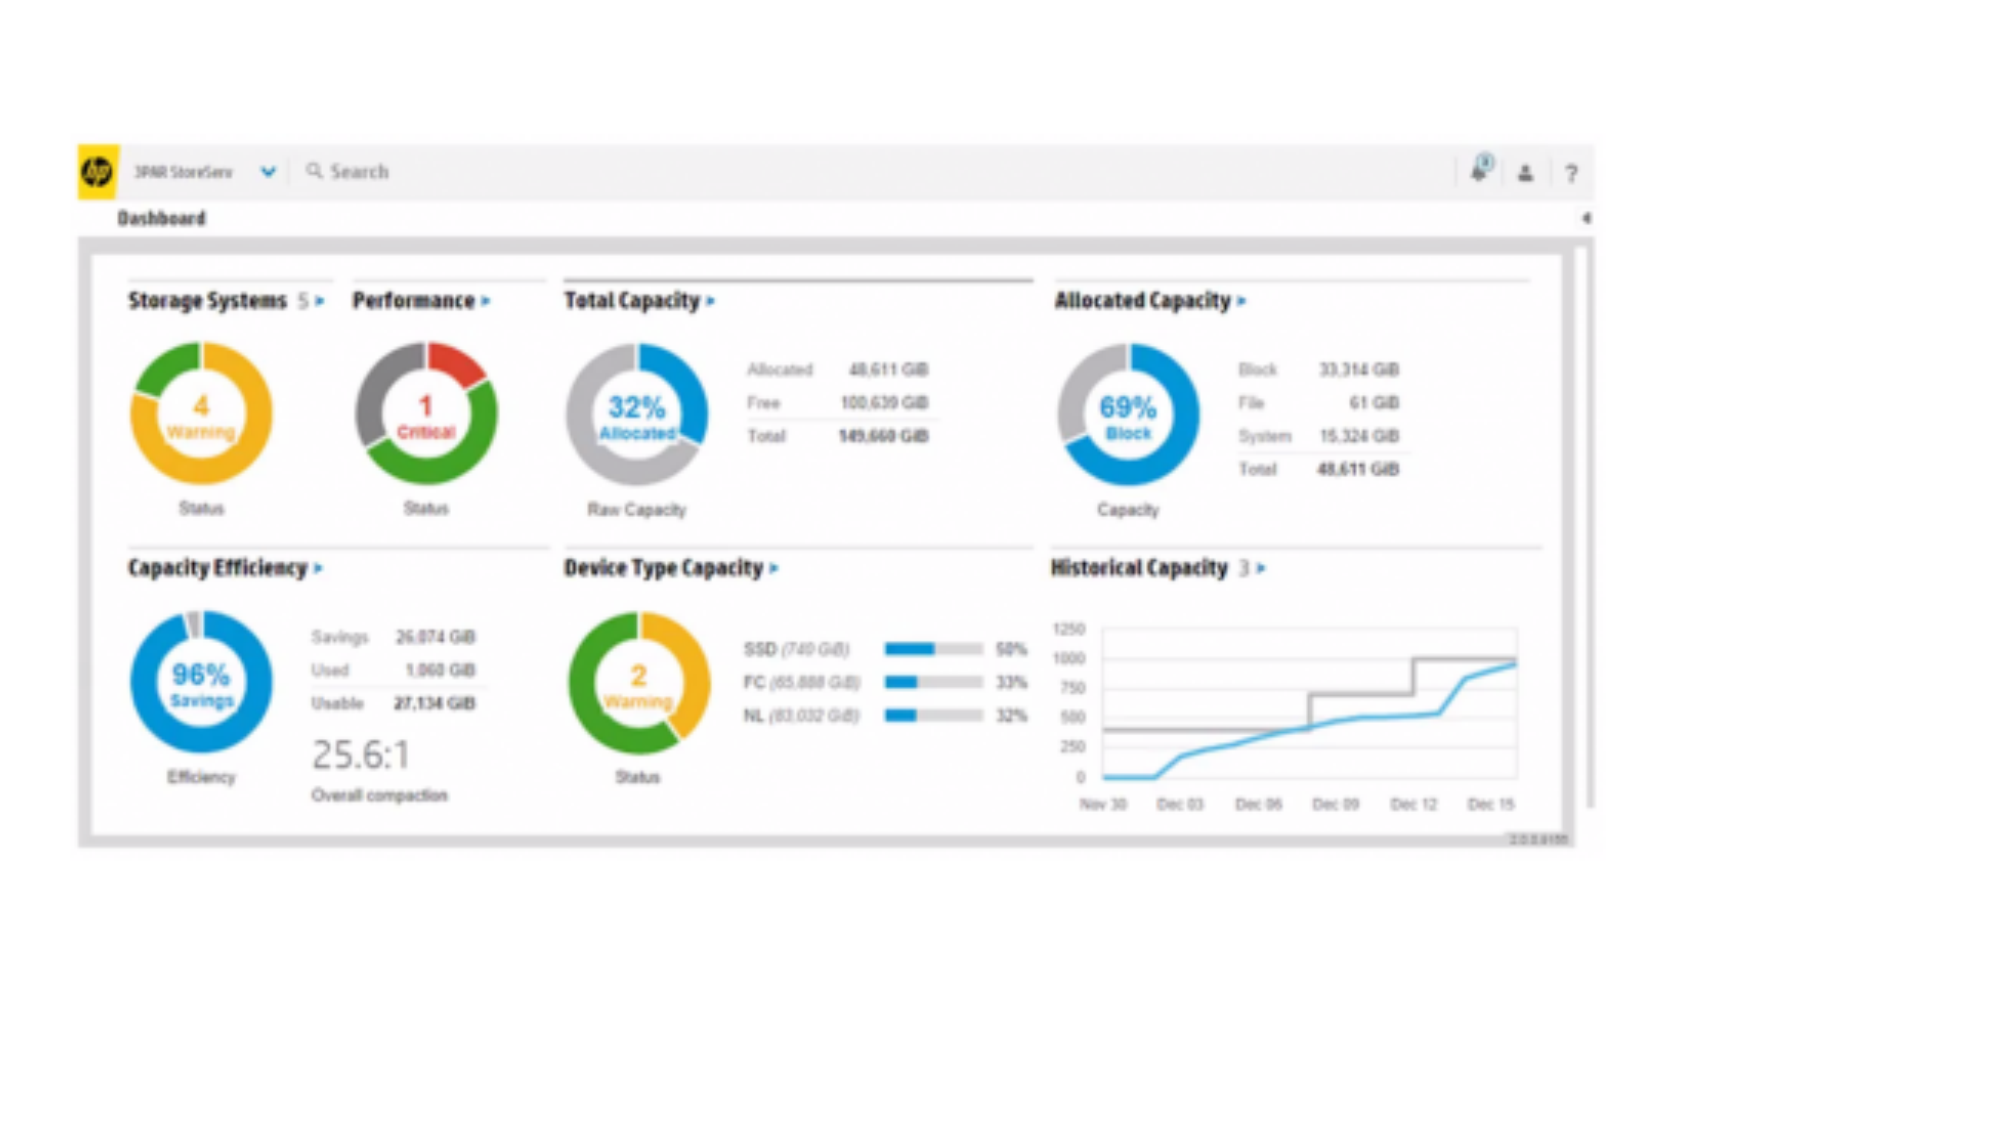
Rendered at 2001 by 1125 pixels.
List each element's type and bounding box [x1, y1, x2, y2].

picture [70, 133, 1606, 861]
